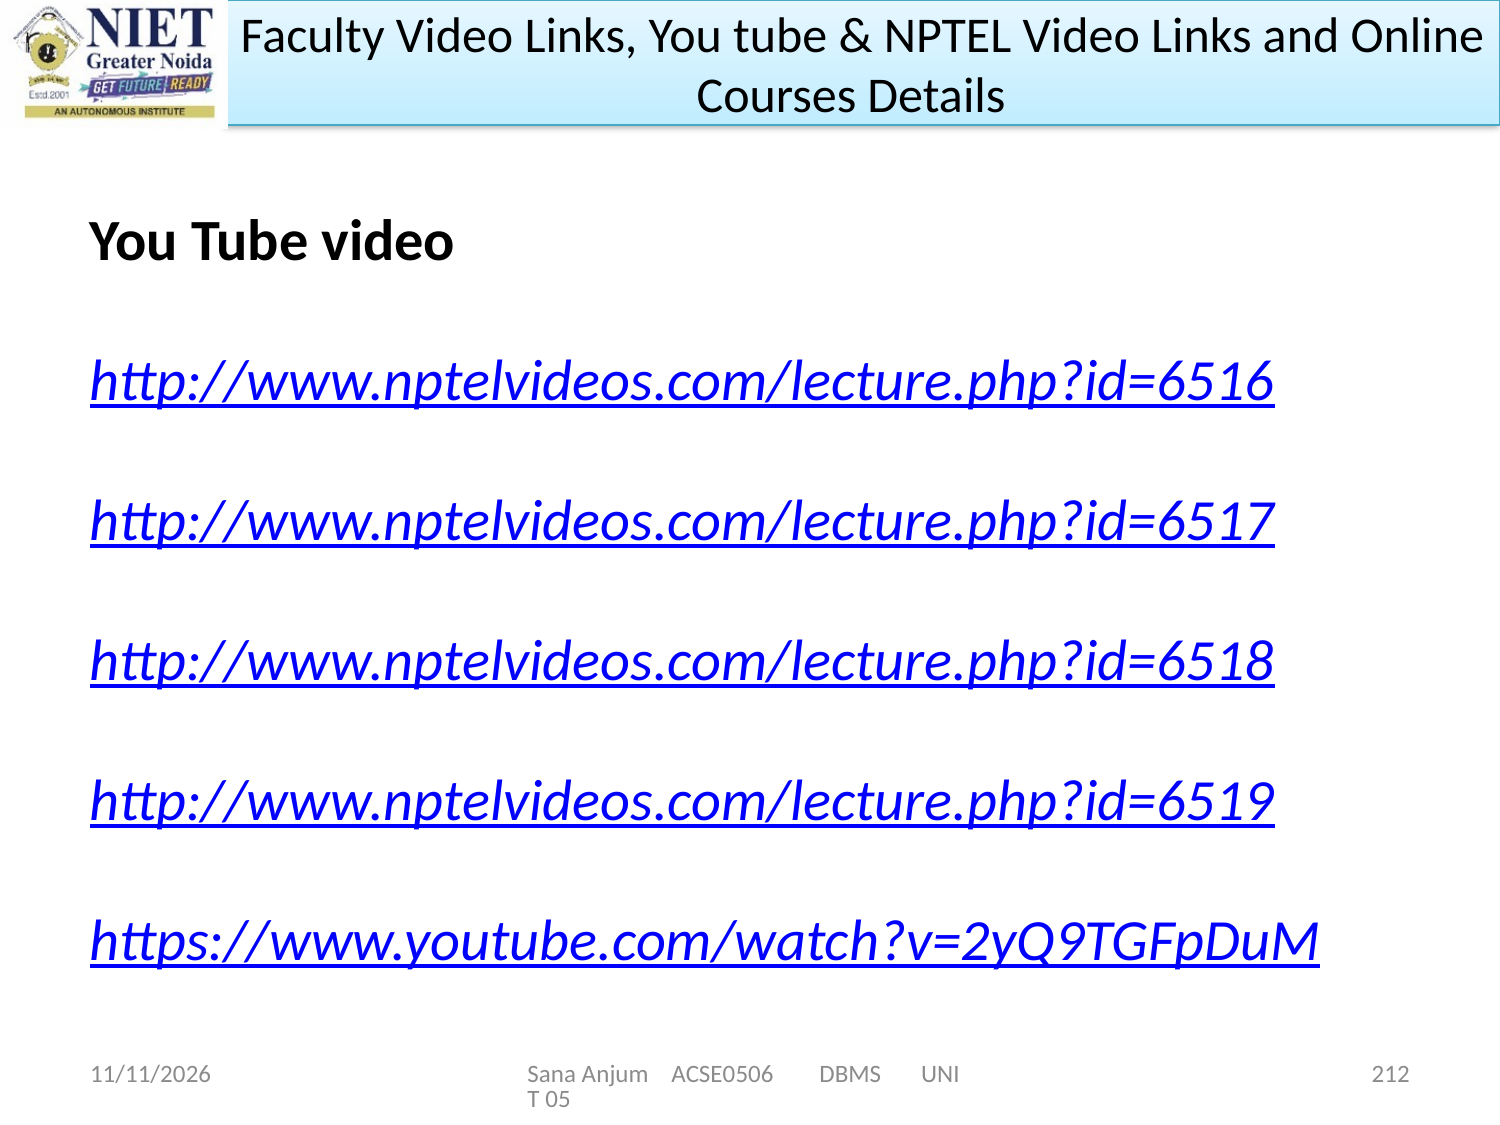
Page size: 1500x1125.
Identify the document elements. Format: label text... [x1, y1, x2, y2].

text_box You Tube video http://www.nptelvideos.com/lecture.php?id=6516 http://www.nptelvideos.com/lecture.php?id=6517 http://www.nptelvideos.com/lecture.php?id=6518 http://www.nptelvideos.com/lecture.php?id=6519 https://www.youtube.com/watch?v=2yQ9TGFpDuM [75, 124, 1450, 1125]
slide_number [75, 1042, 425, 1103]
text_box Faculty Video Links, You tube & NPTEL Video Links and Online Courses Details [231, 0, 1500, 126]
slide_number 212 [1074, 1042, 1425, 1103]
picture [0, 0, 228, 130]
footer Sana Anjum ACSE0506 DBMS UNIT 05 [512, 1042, 988, 1103]
